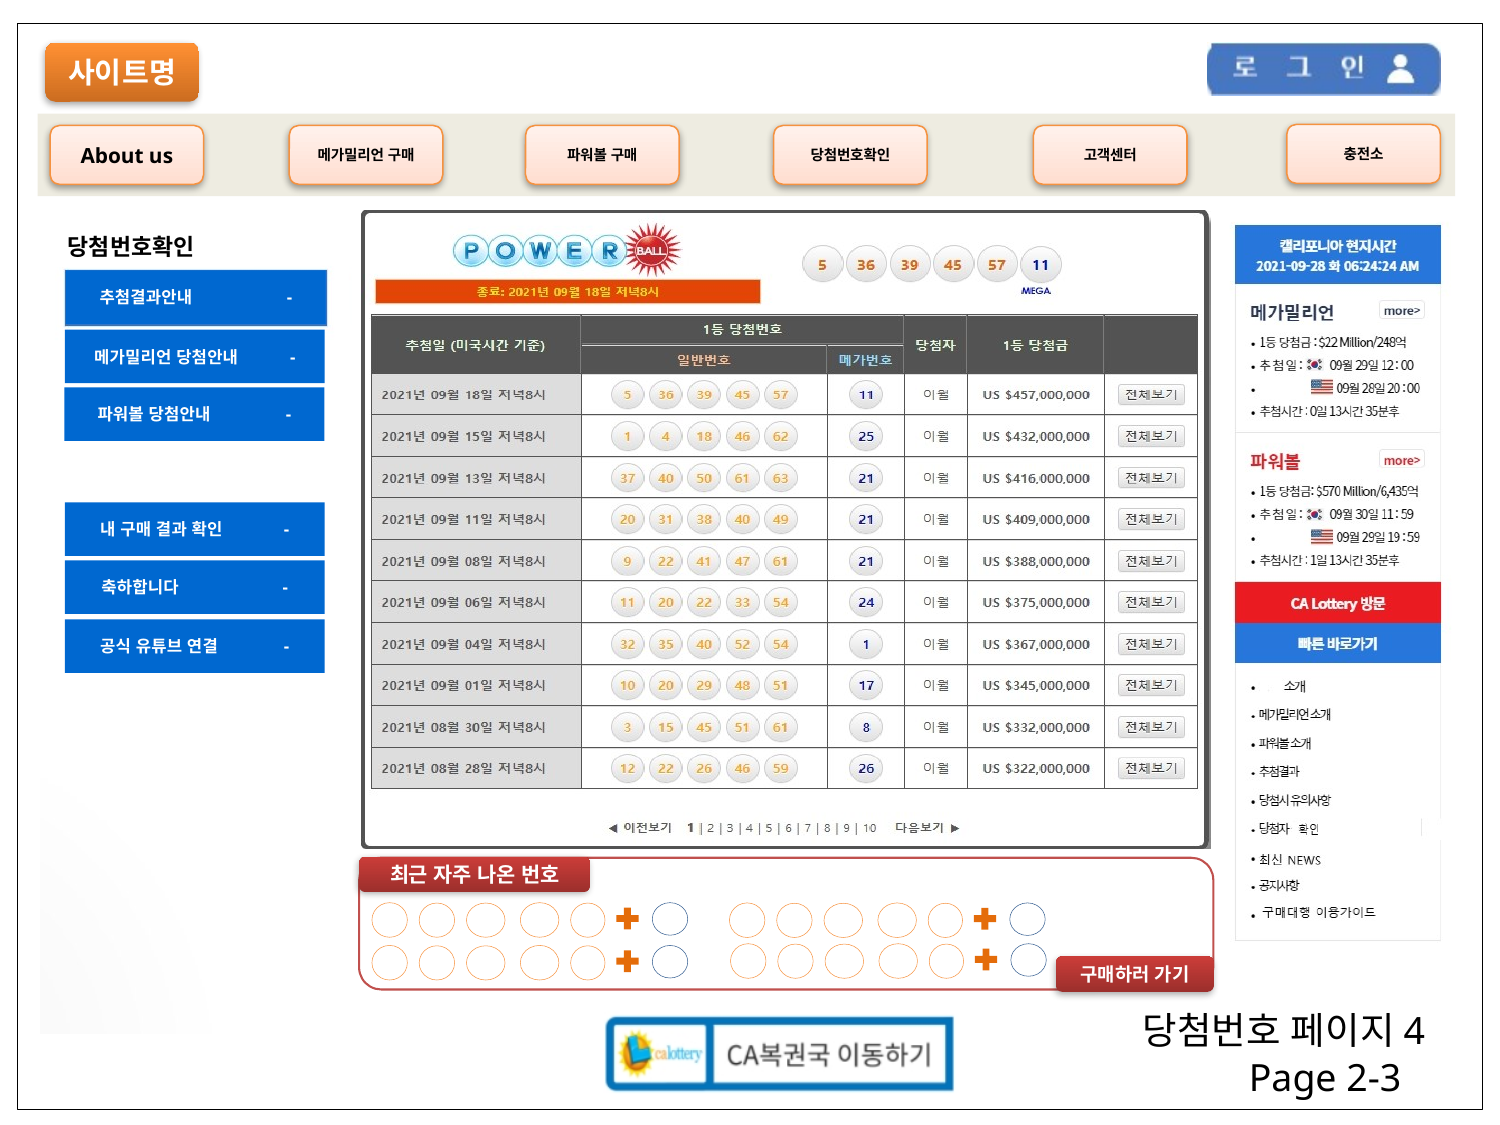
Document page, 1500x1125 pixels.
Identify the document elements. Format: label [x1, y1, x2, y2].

text_box [730, 943, 1047, 979]
picture [360, 209, 1211, 849]
text_box [16, 21, 1484, 1112]
text_box [1127, 999, 1500, 1108]
picture [1207, 42, 1441, 97]
text_box [37, 42, 1456, 197]
text_box [371, 902, 688, 938]
text_box [371, 945, 688, 981]
text_box [40, 207, 1463, 1034]
text_box [729, 902, 1046, 938]
picture [603, 1011, 959, 1096]
